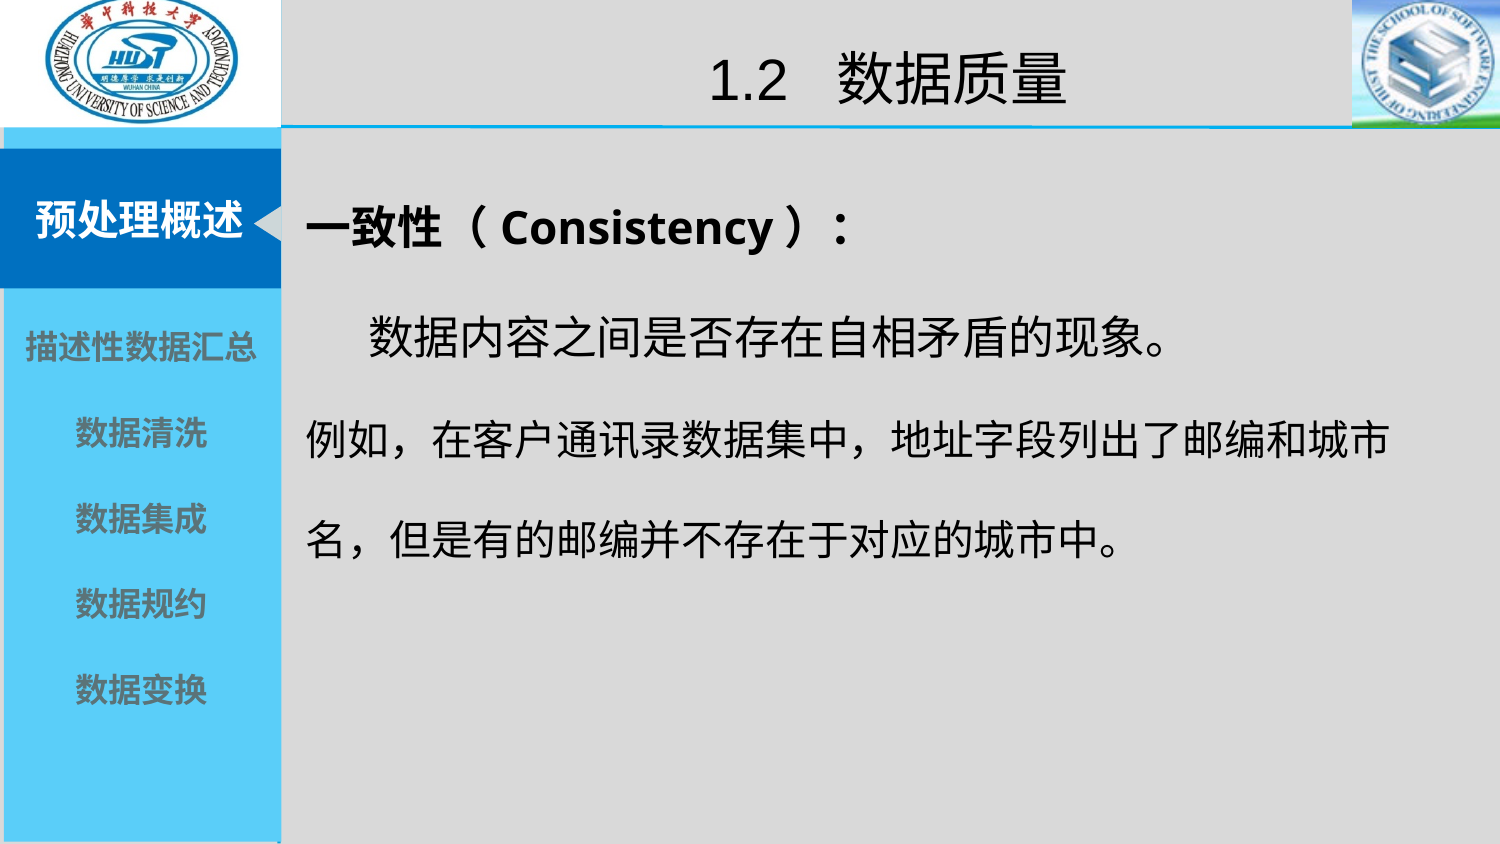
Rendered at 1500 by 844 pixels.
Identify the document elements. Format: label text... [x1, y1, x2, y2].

text_box 一致性（Consistency）： 数据内容之间是否存在自相矛盾的现象。 例如，在客户通讯录数据集中，地址字段列出了邮编和城市名，但是有的邮编并不存在于对应的城市中。 [291, 136, 1487, 571]
picture [38, 0, 245, 127]
picture [1352, 0, 1500, 127]
